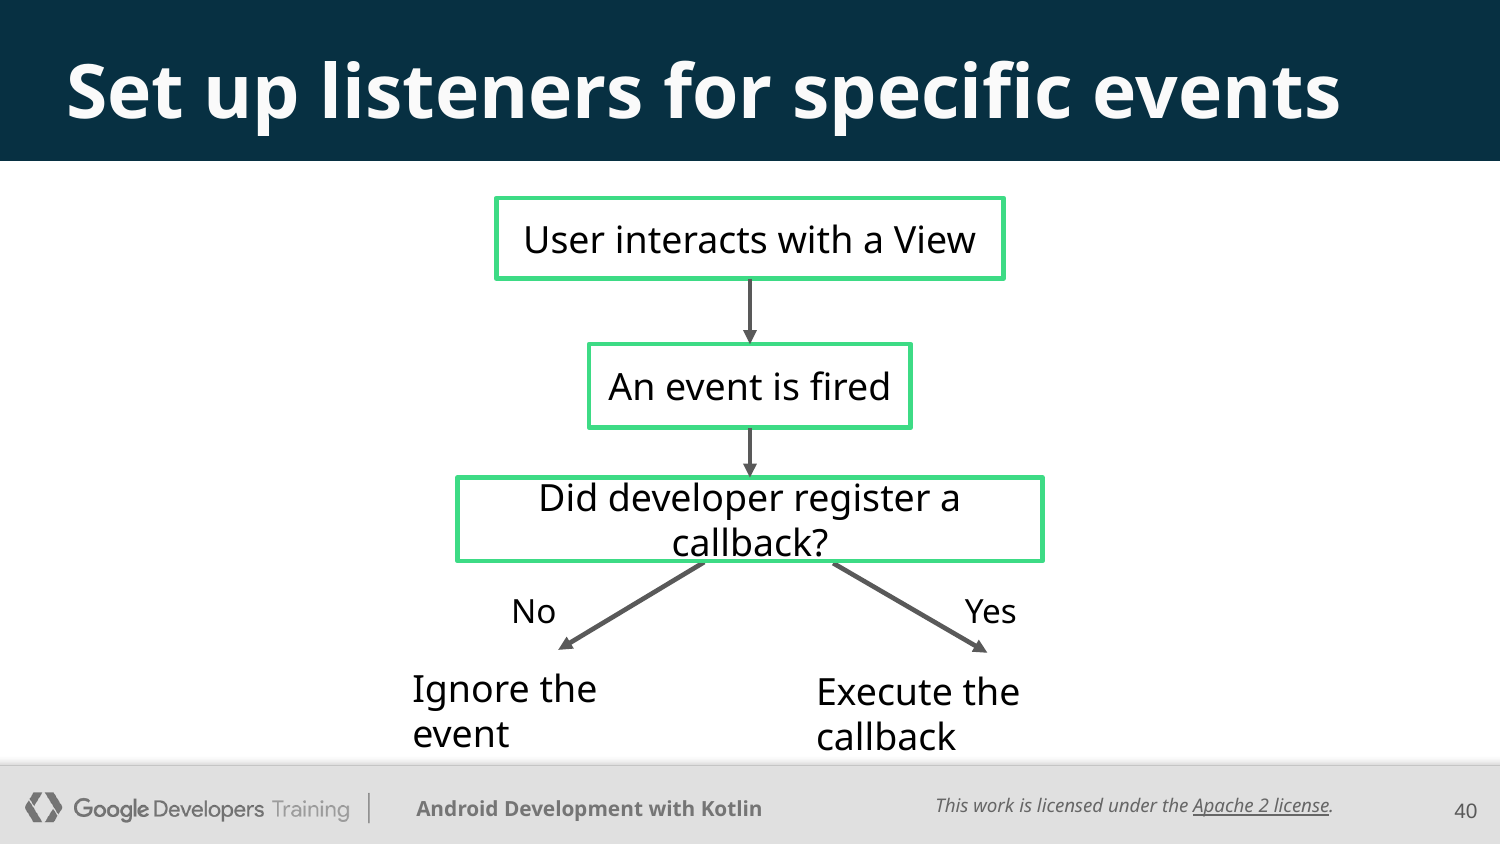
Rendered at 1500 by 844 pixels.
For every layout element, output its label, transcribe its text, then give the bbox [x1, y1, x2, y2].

text_box Execute the callback [801, 652, 1174, 712]
text_box An event is fired [589, 344, 911, 428]
text_box Did developer register a callback? [457, 477, 1043, 562]
text_box No [496, 585, 552, 636]
text_box User interacts with a View [496, 198, 1004, 279]
picture [0, 161, 1500, 844]
title Set up listeners for specific events [51, 28, 1449, 122]
text_box Ignore the event [397, 649, 720, 715]
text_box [557, 561, 705, 651]
slide_number ‹#› [1402, 777, 1493, 842]
text_box Yes [992, 585, 1040, 636]
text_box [832, 562, 988, 653]
